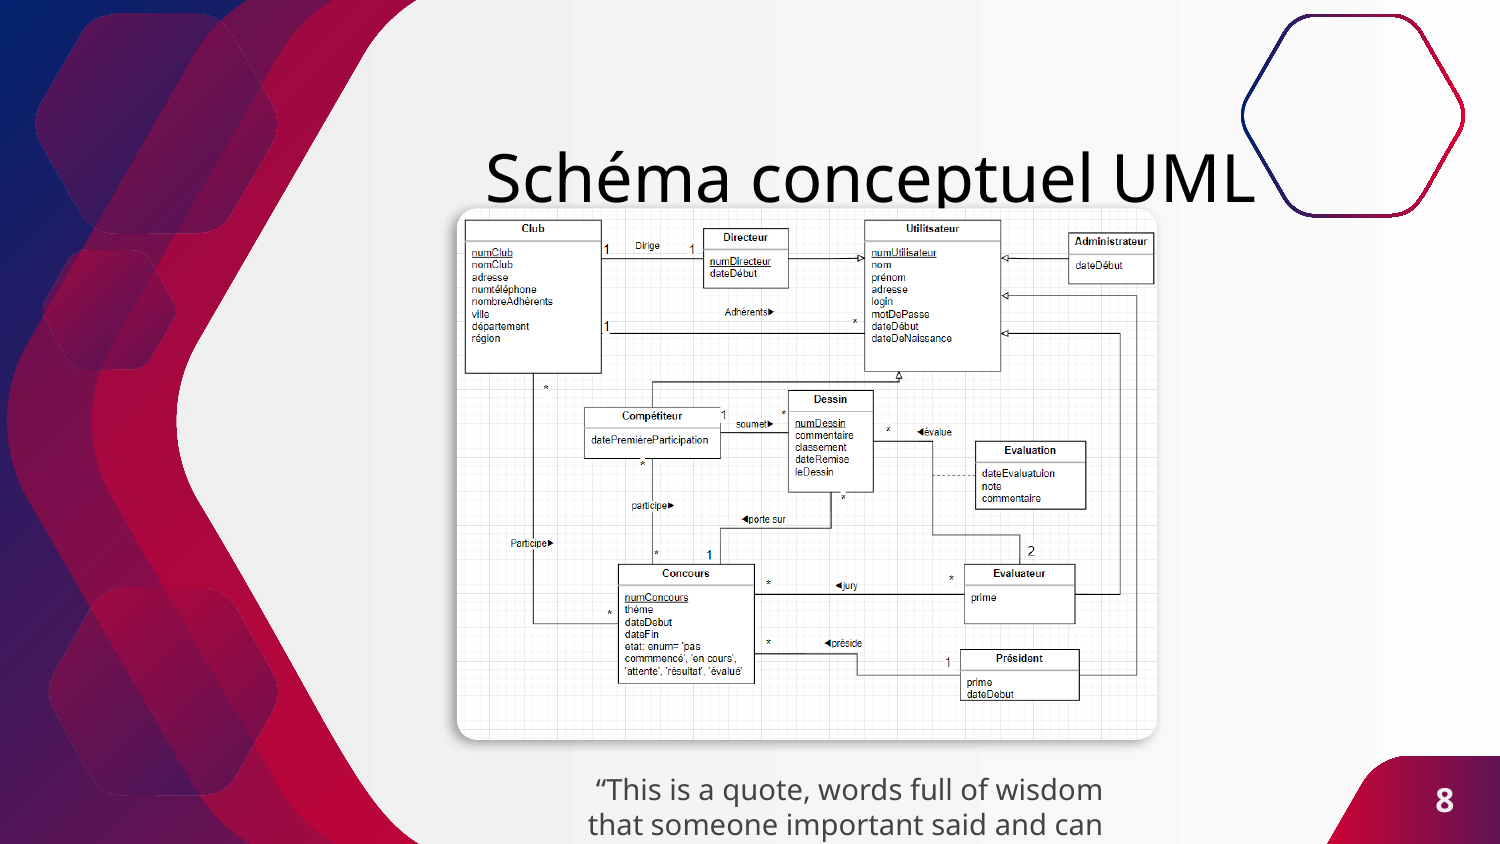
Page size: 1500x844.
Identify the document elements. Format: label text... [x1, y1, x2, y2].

title Schéma conceptuel UML [259, 131, 1272, 220]
subtitle “This is a quote, words full of wisdom that someone important said and can make the reader get inspired.” [525, 751, 1119, 844]
picture [456, 208, 1158, 741]
text_box [1240, 13, 1465, 218]
slide_number 8 [1389, 755, 1500, 844]
